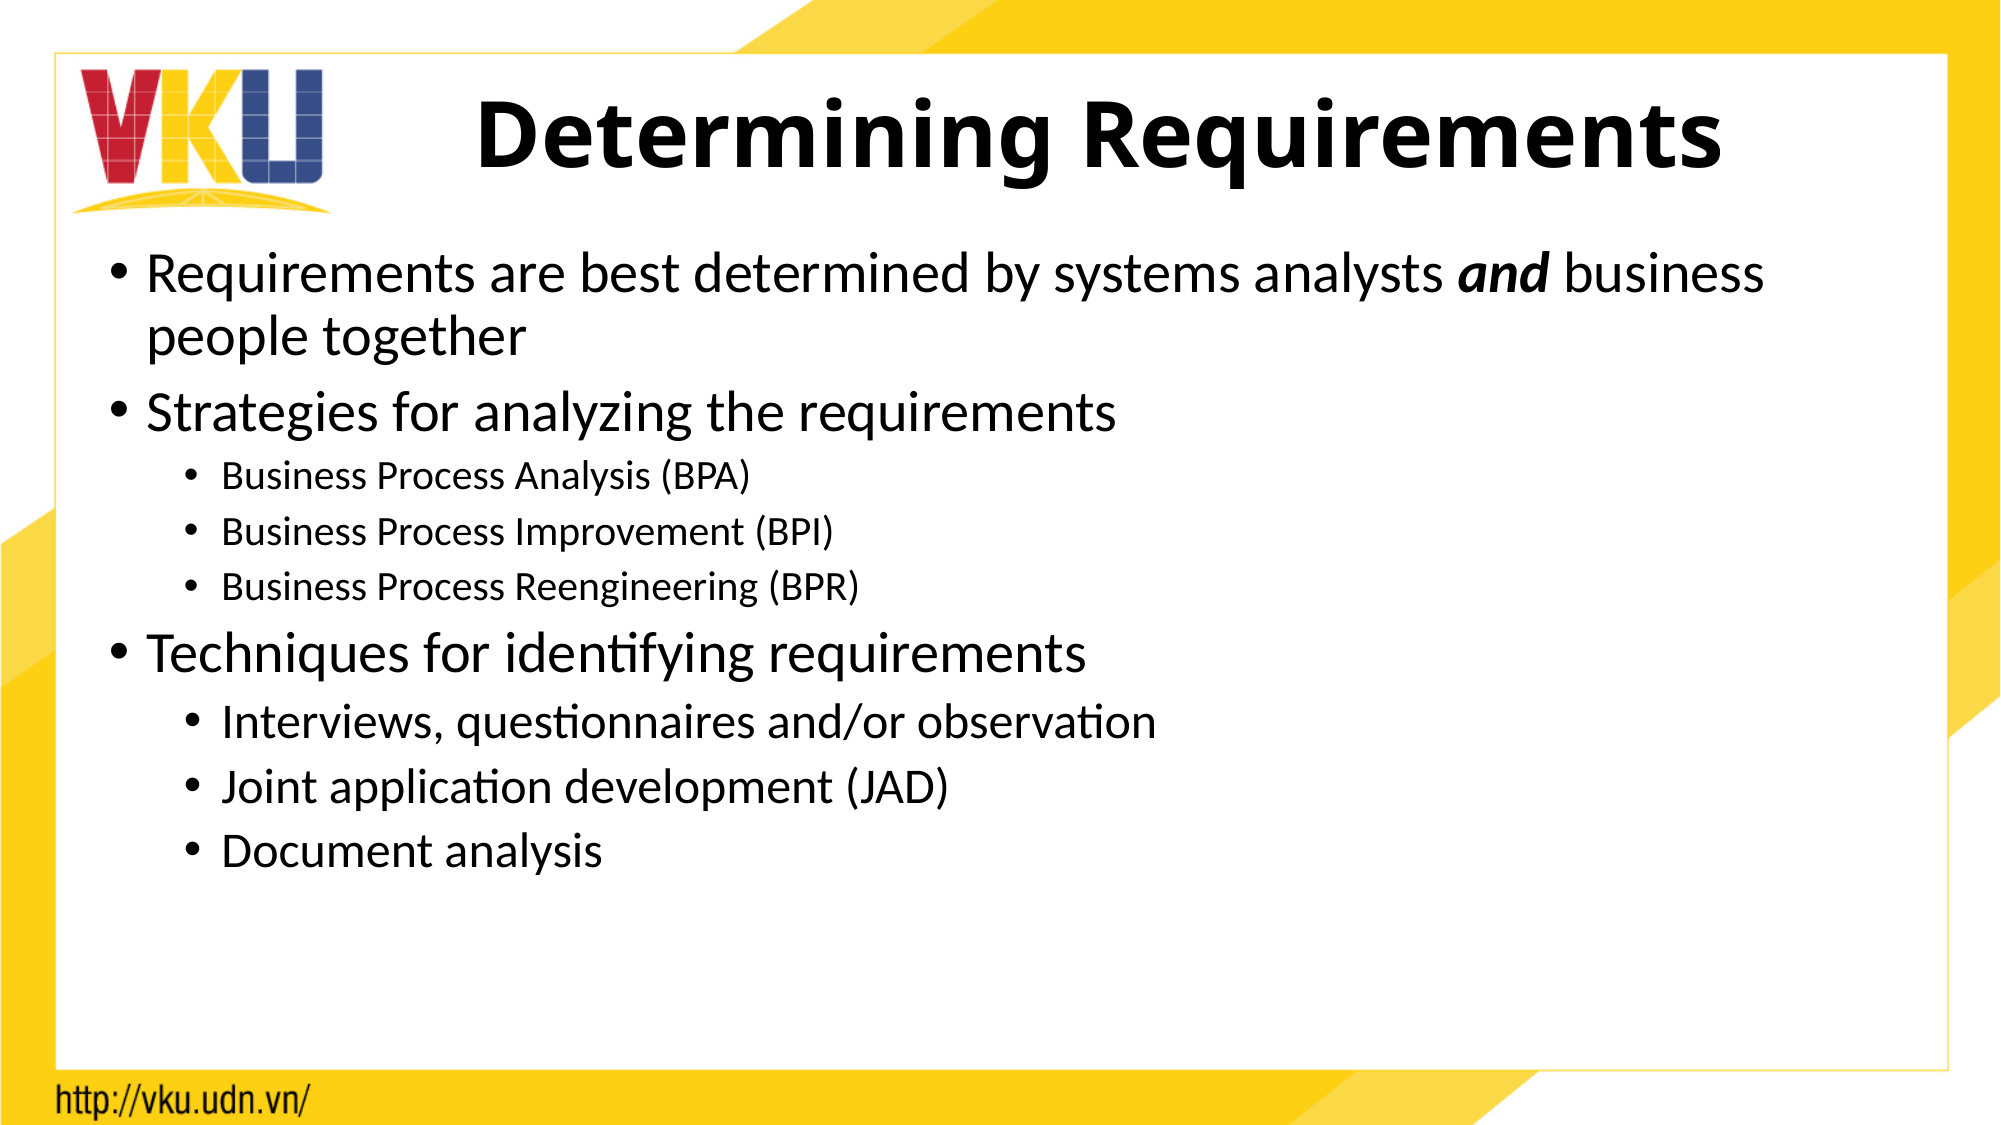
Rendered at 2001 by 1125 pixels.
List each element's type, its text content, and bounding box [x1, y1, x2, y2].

picture [0, 0, 2001, 1125]
title Determining Requirements [335, 59, 1863, 216]
list Requirements are best determined by systems analysts and business people together Strategies for analyzing the requirements Business Process Analysis (BPA) Business Process Improvement (BPI) Business Process Reengineering (BPR) Techniques for identifying requirements Interviews, questionnaires and/or observation Joint application development (JAD) Document analysis [93, 234, 1915, 1033]
